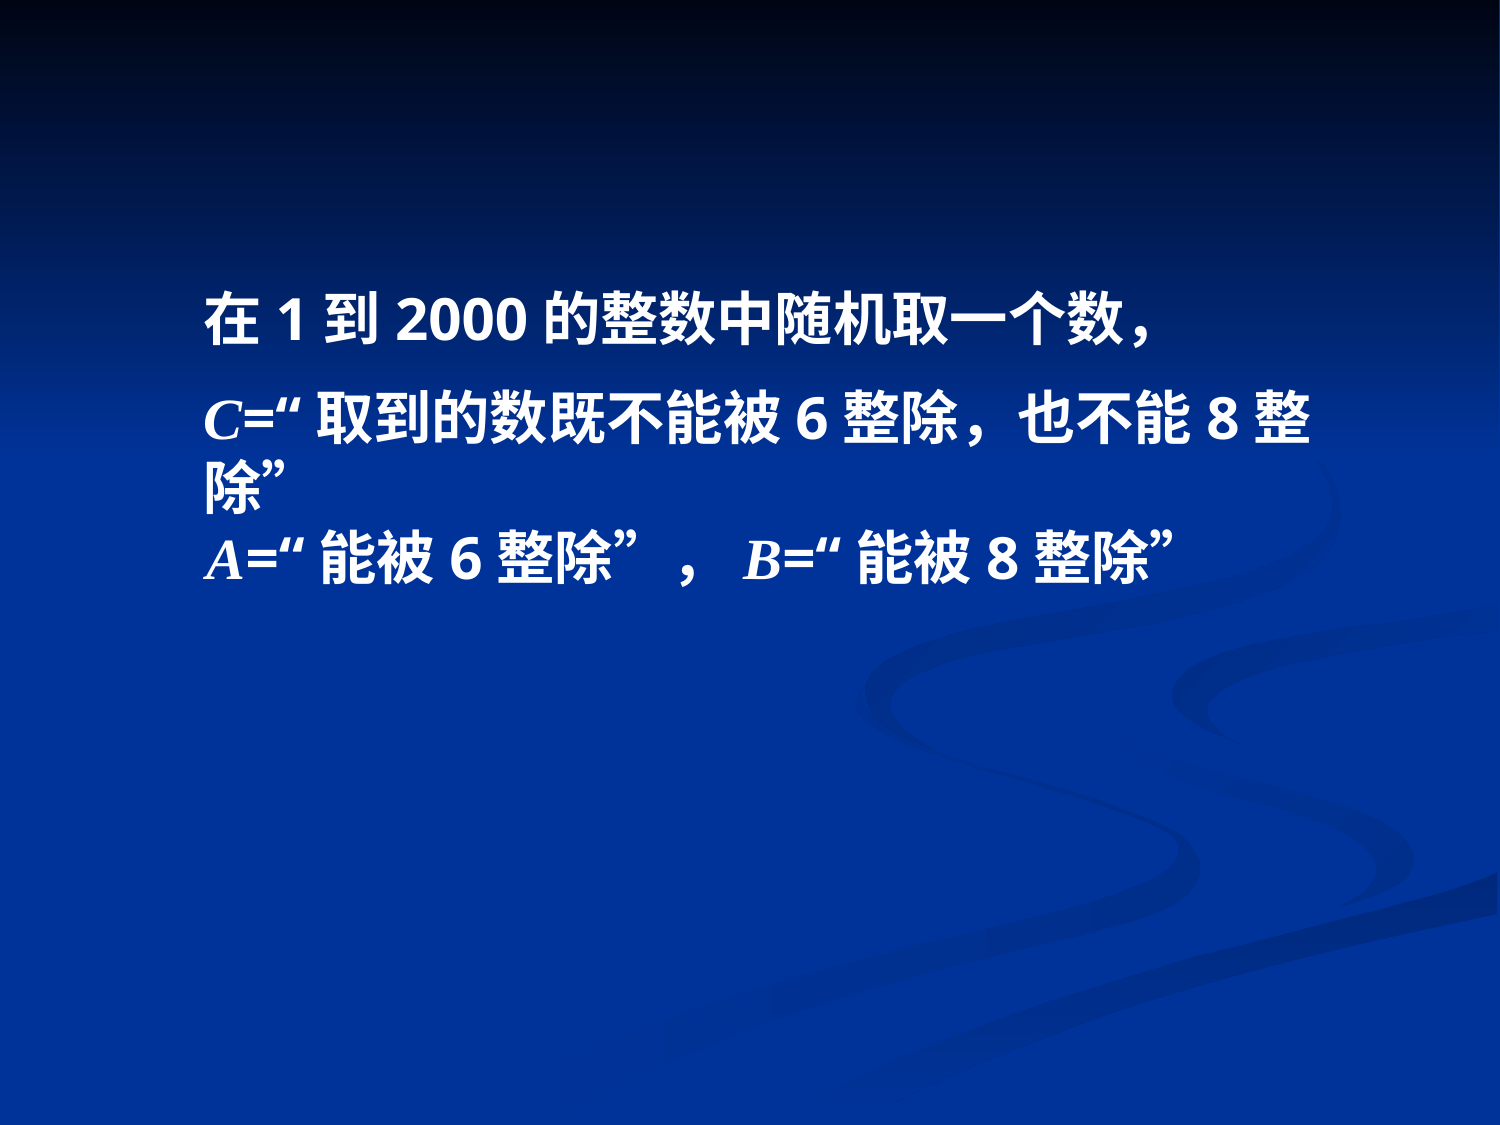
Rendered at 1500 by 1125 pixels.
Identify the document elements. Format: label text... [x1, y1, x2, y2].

text_box A=“能被6整除”，B=“能被8整除” [192, 513, 1433, 599]
text_box 在1到2000的整数中随机取一个数， C=“取到的数既不能被6整除，也不能8整除” [188, 274, 1430, 529]
